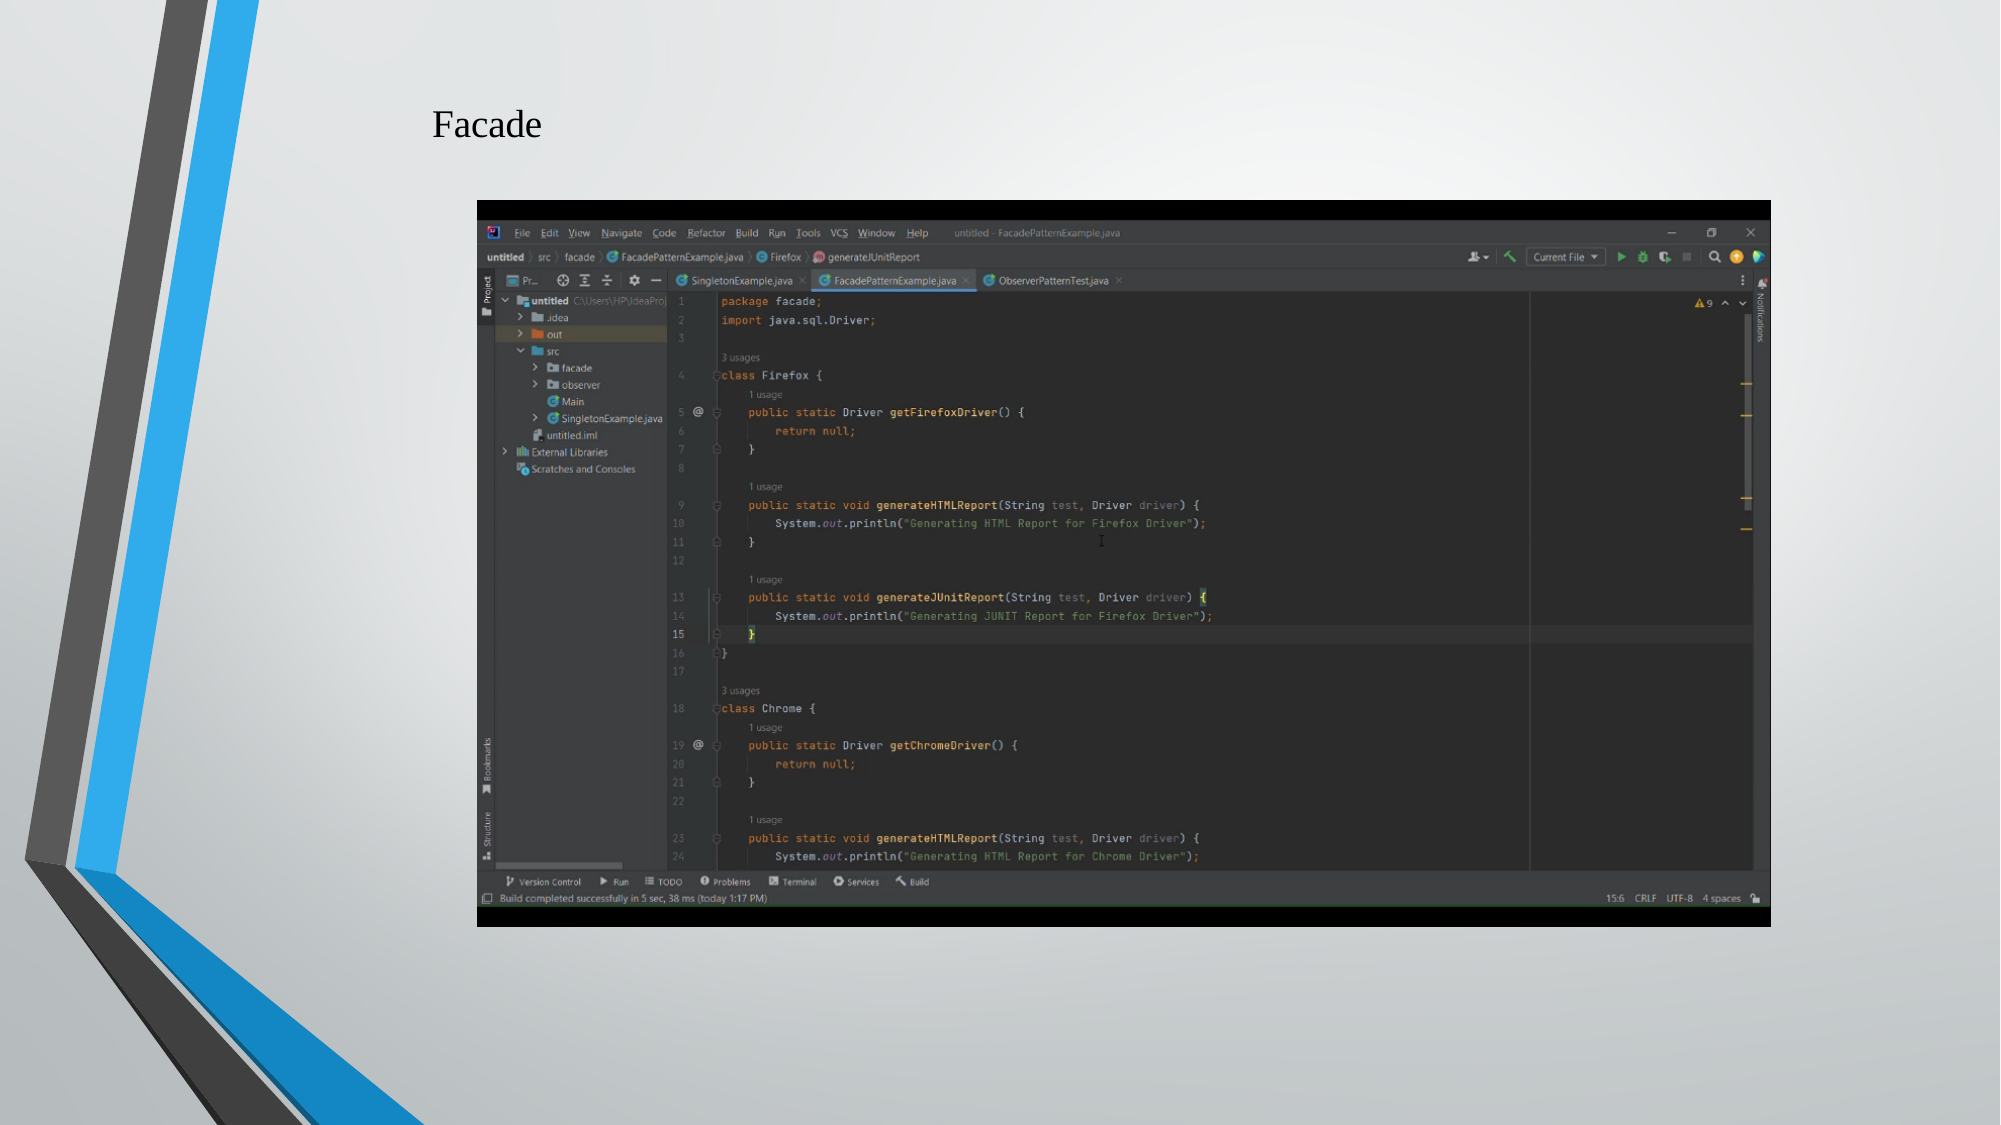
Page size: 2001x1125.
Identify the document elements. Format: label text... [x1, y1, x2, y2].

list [476, 199, 1772, 928]
title Facade [230, 90, 745, 200]
